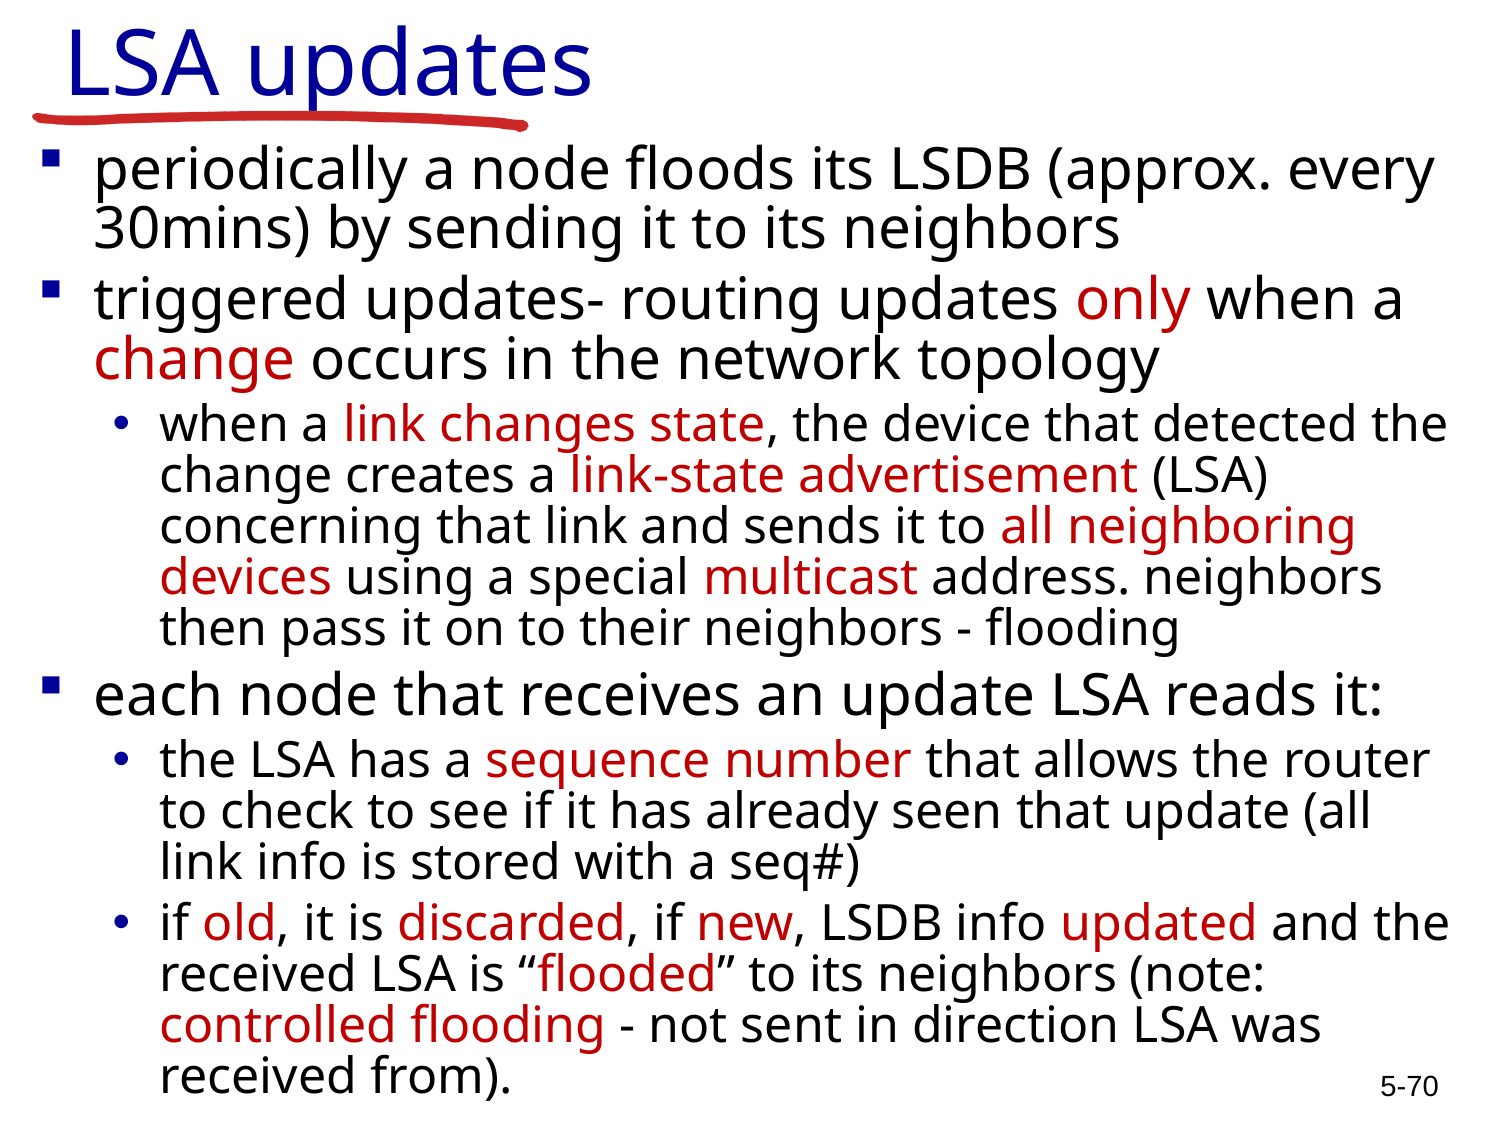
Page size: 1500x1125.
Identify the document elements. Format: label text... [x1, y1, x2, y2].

slide_number 5-70 [1365, 1060, 1477, 1106]
picture [29, 105, 534, 138]
title LSA updates [48, 0, 1324, 118]
list periodically a node floods its LSDB (approx. every 30mins) by sending it to its neighbors triggered updates- routing updates only when a change occurs in the network topology when a link changes state, the device that detected the change creates a link-state advertisement (LSA) concerning that link and sends it to all neighboring devices using a special multicast address. neighbors then pass it on to their neighbors - flooding each node that receives an update LSA reads it: the LSA has a sequence number that allows the router to check to see if it has already seen that update (all link info is stored with a seq#) if old, it is discarded, if new, LSDB info updated and the received LSA is “flooded” to its neighbors (note: controlled flooding - not sent in direction LSA was received from). [22, 134, 1467, 1094]
